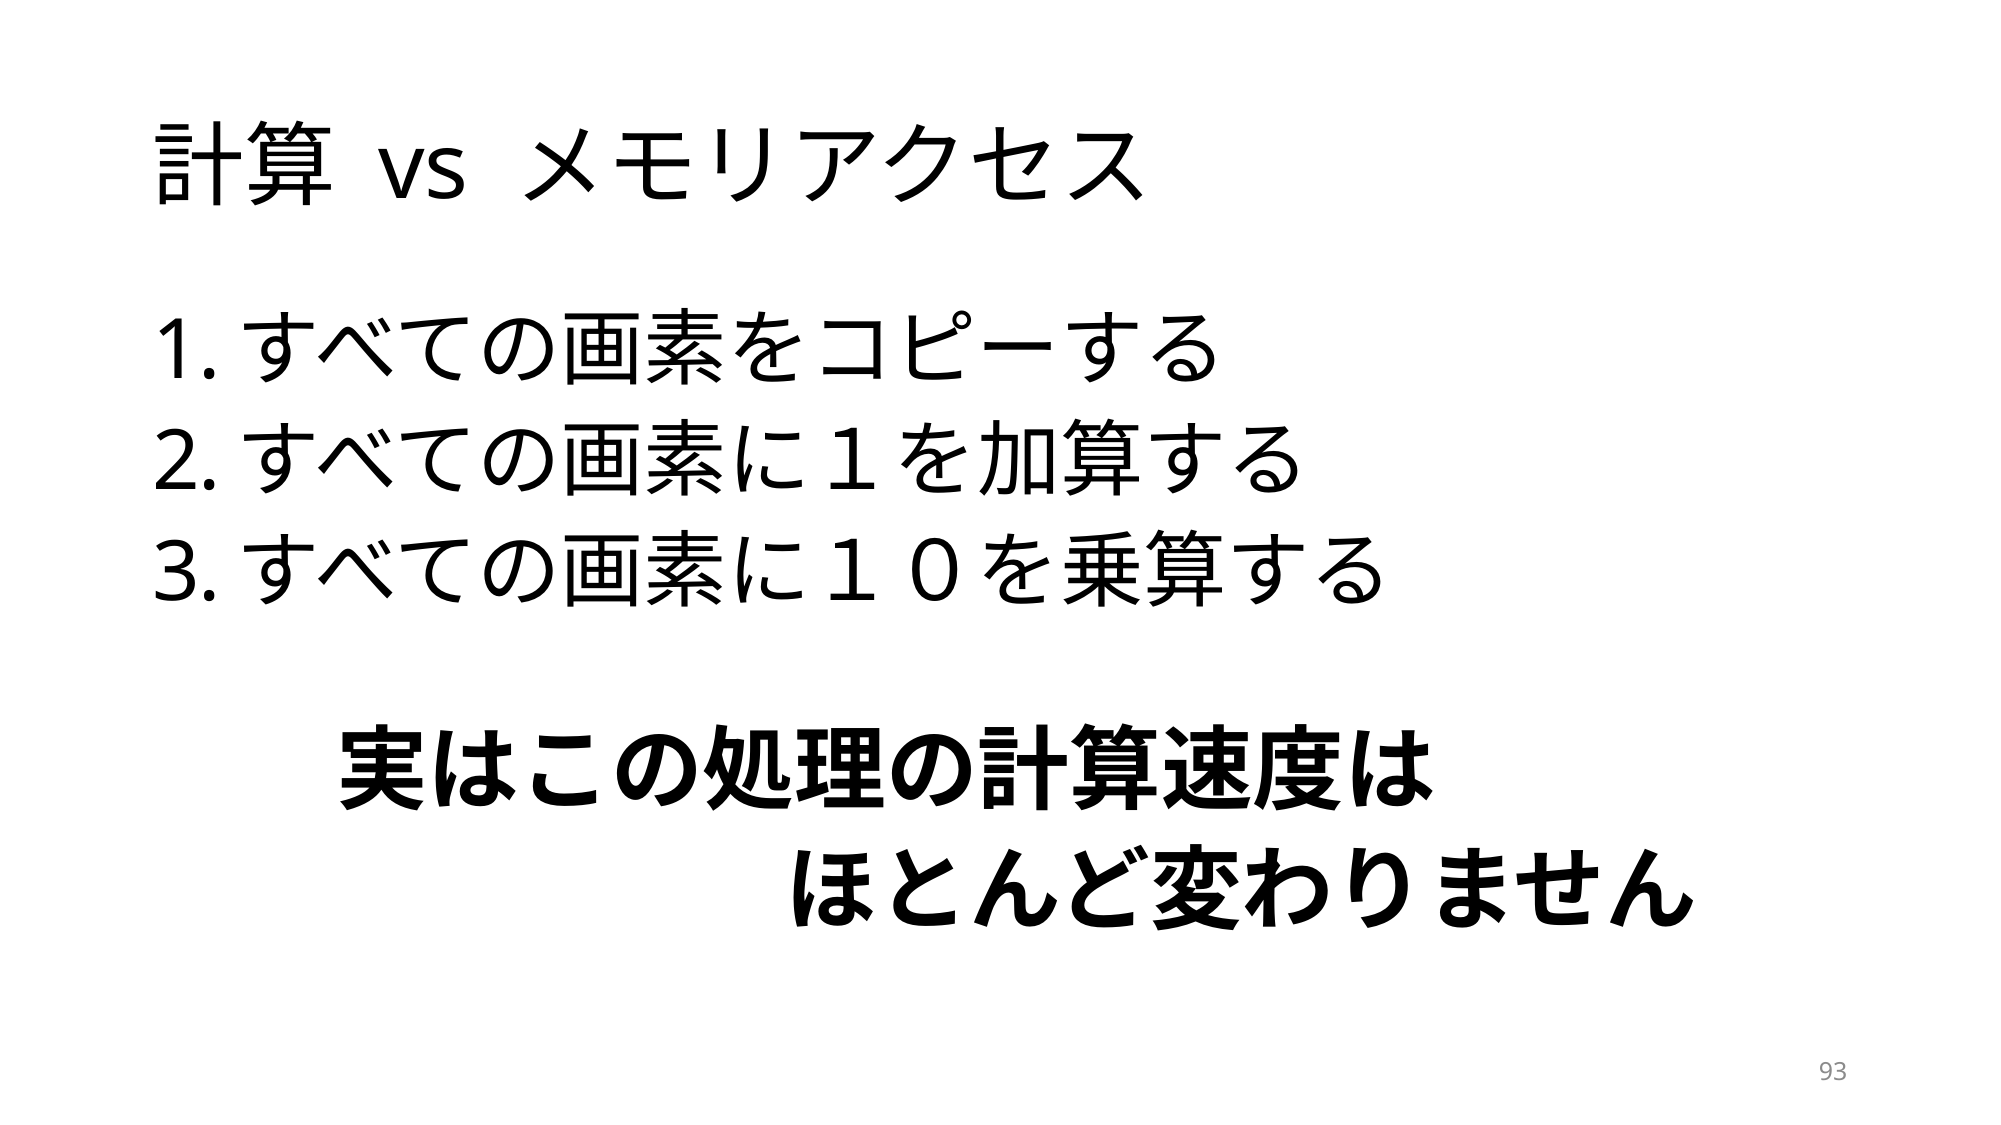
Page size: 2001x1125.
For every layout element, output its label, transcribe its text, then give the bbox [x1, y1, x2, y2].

slide_number 93 [1412, 1042, 1863, 1103]
title 計算 vs メモリアクセス [137, 59, 1863, 278]
list すべての画素をコピーする すべての画素に１を加算する すべての画素に１０を乗算する 実はこの処理の計算速度は ほとんど変わりません [137, 299, 1863, 1014]
